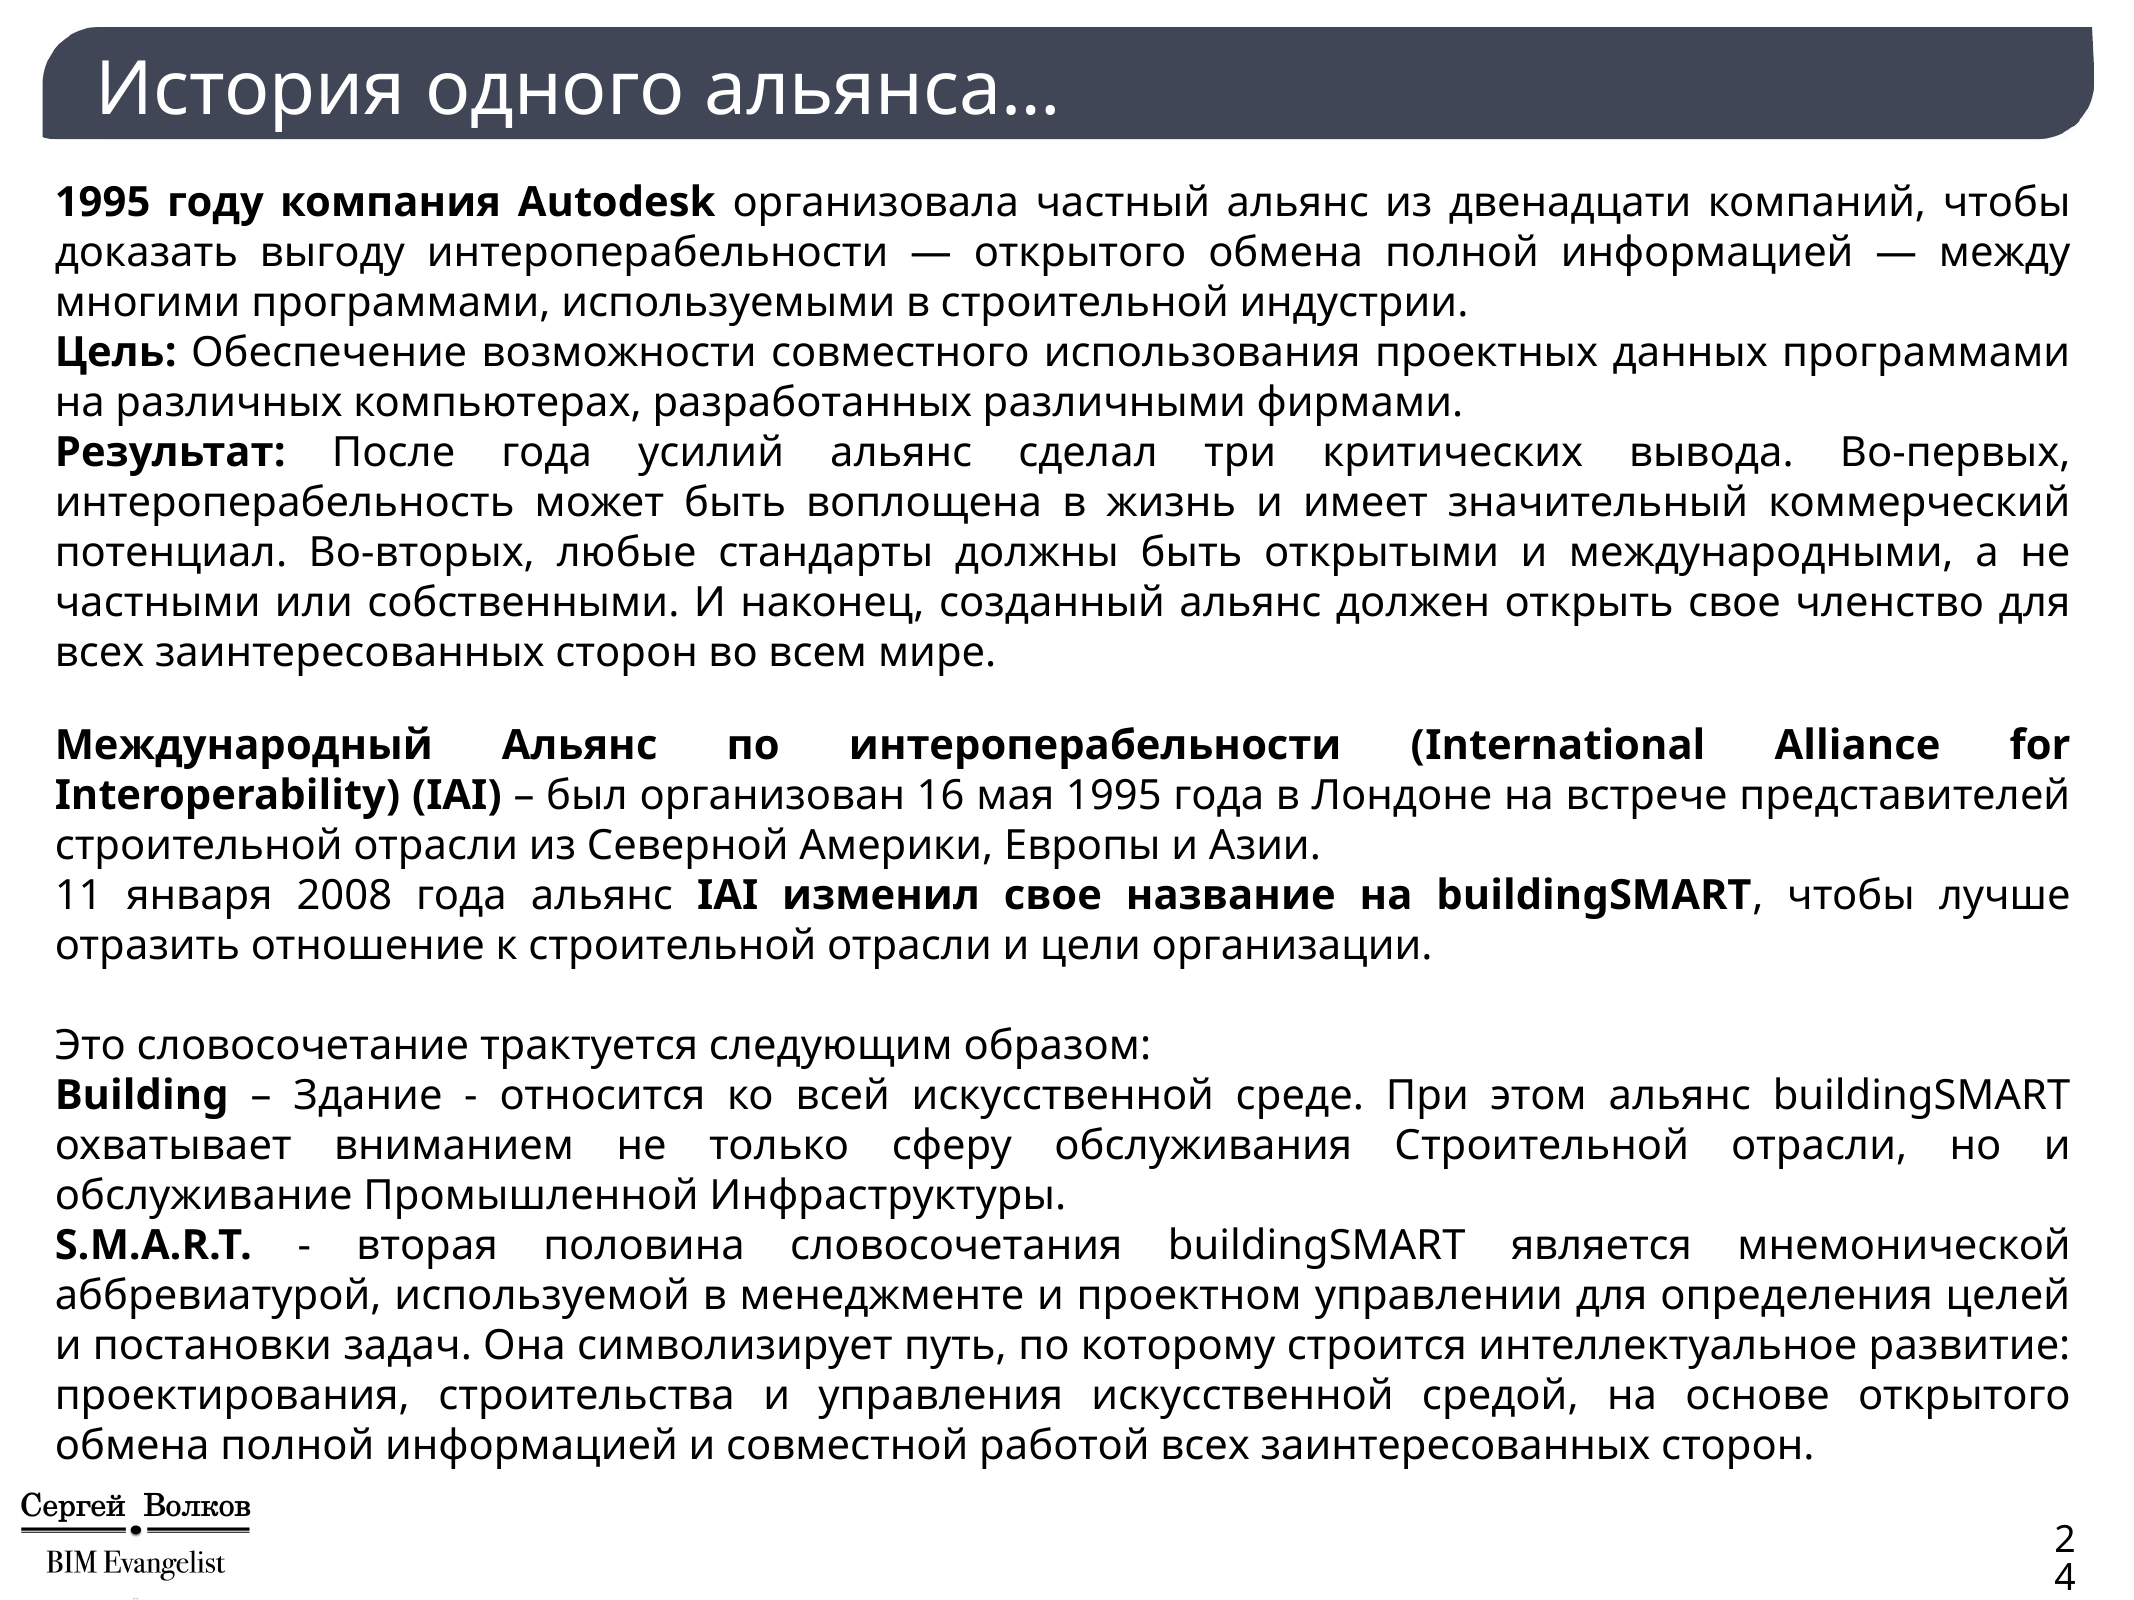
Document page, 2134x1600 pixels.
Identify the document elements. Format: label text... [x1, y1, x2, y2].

text_box 1995 году компания Autodesk организовала частный альянс из двенадцати компаний, чтобы доказать выгоду интероперабельности — открытого обмена полной информацией — между многими программами, используемыми в строительной индустрии. Цель: Обеспечение возможности совместного использования проектных данных программами на различных компьютерах, разработанных различными фирмами. Результат: После года усилий альянс сделал три критических вывода. Во-первых, интероперабельность может быть воплощена в жизнь и имеет значительный коммерческий потенциал. Во-вторых, любые стандарты должны быть открытыми и международными, а не частными или собственными. И наконец, созданный альянс должен открыть свое членство для всех заинтересованных сторон во всем мире. [39, 167, 2086, 683]
text_box Международный Альянс по интероперабельности (International Alliance for Interoperability) (IAI) – был организован 16 мая 1995 года в Лондоне на встрече представителей строительной отрасли из Северной Америки, Европы и Азии. 11 января 2008 года альянс IAI изменил свое название на buildingSMART, чтобы лучше отразить отношение к строительной отрасли и цели организации. Это словосочетание трактуется следующим образом: Building – Здание - относится ко всей искусственной среде. При этом альянс buildingSMART охватывает вниманием не только сферу обслуживания Строительной отрасли, но и обслуживание Промышленной Инфраструктуры. S.M.A.R.T. - вторая половина словосочетания buildingSMART является мнемонической аббревиатурой, используемой в менеджменте и проектном управлении для определения целей и постановки задач. Она символизирует путь, по которому строится интеллектуальное развитие: проектирования, строительства и управления искусственной средой, на основе открытого обмена полной информацией и совместной работой всех заинтересованных сторон. [39, 710, 2086, 1476]
list История одного альянса… [86, 29, 2047, 139]
slide_number 24 [2045, 1506, 2087, 1570]
picture [0, 1462, 270, 1600]
picture [38, 26, 2095, 143]
